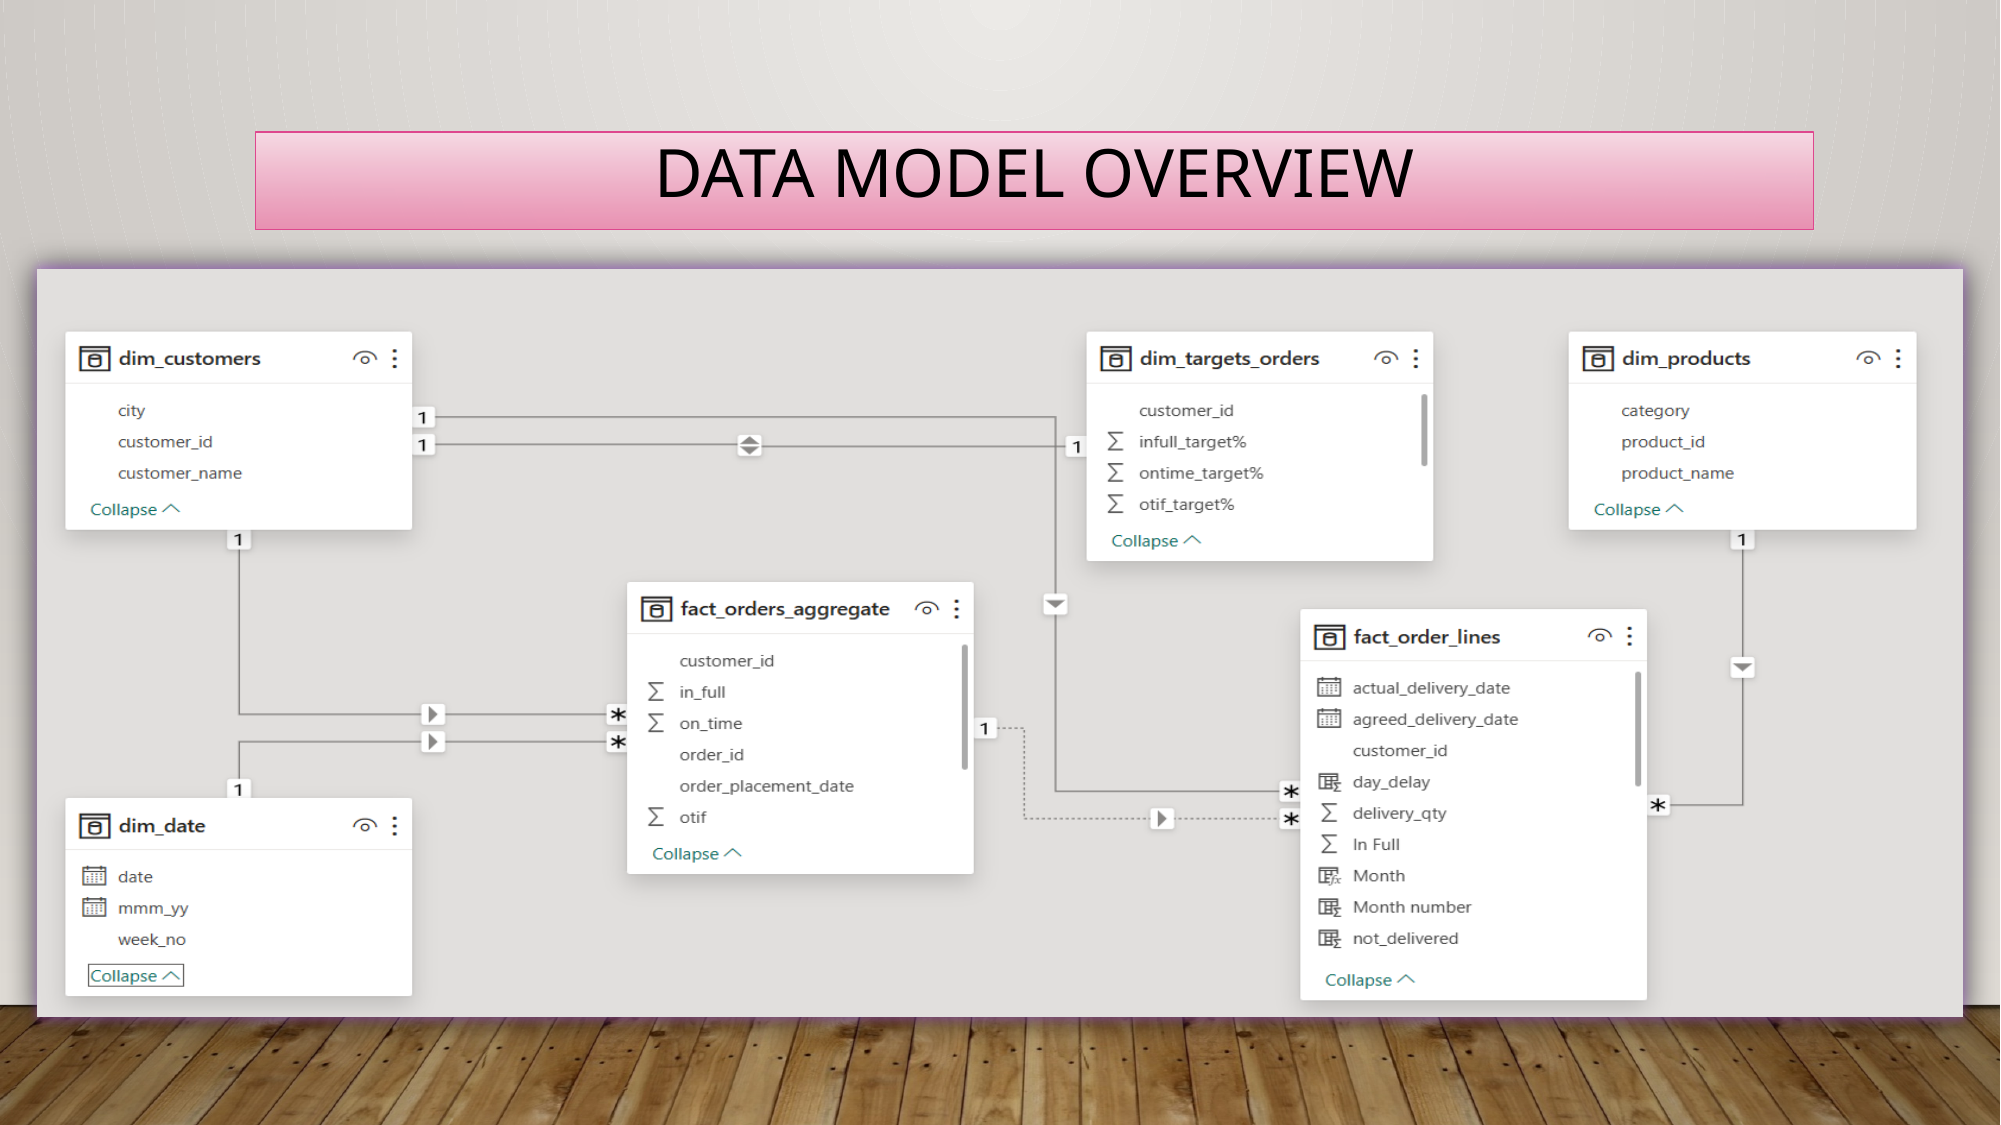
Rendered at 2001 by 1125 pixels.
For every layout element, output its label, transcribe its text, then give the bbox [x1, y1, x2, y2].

title Data model overview [255, 131, 1814, 230]
picture [37, 269, 1963, 1017]
picture [0, 1005, 2000, 1125]
